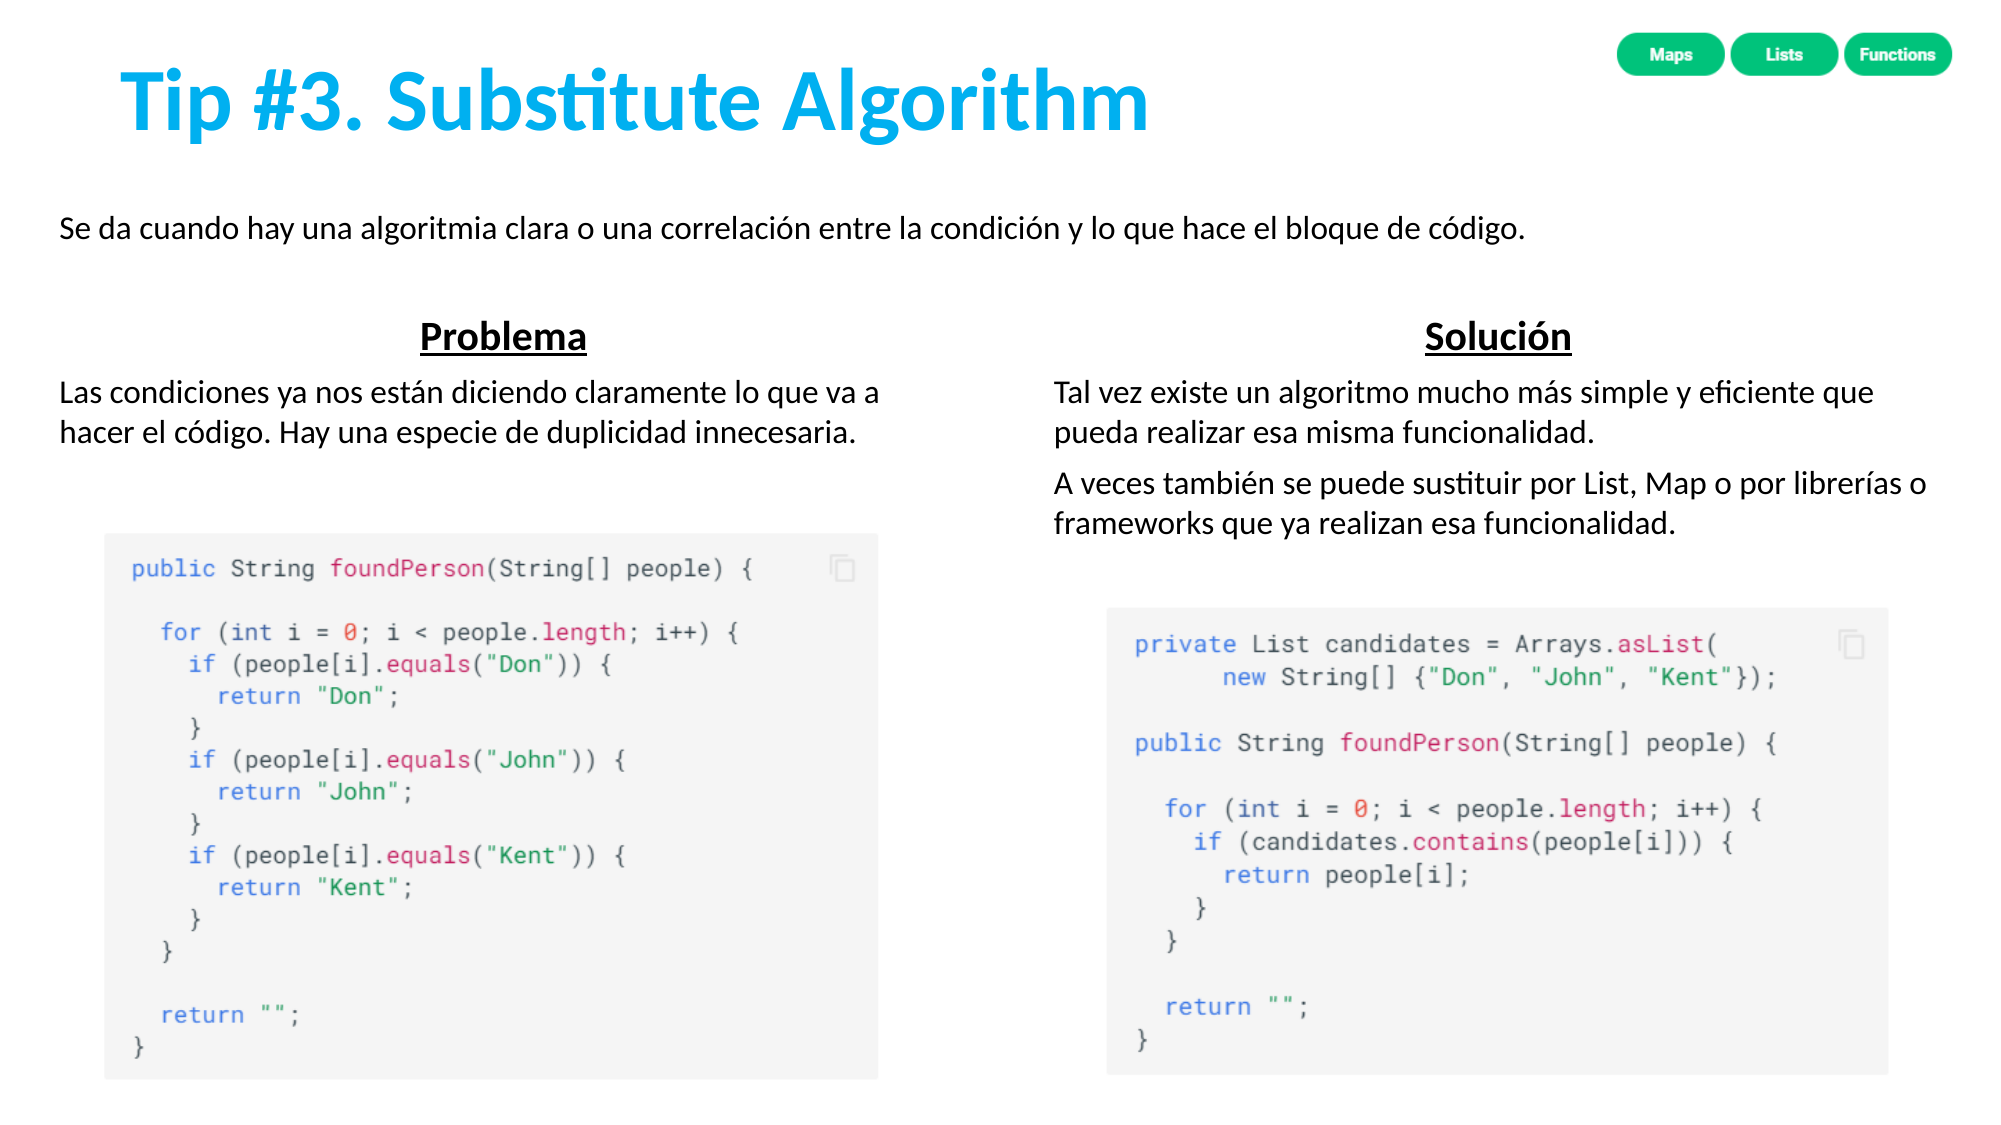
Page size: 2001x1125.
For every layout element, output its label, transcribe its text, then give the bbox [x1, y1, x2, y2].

text_box Solución Tal vez existe un algoritmo mucho más simple y eficiente que pueda realizar esa misma funcionalidad. A veces también se puede sustituir por List, Map o por librerías o frameworks que ya realizan esa funcionalidad. [1033, 298, 1964, 634]
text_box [99, 528, 895, 1088]
picture [1601, 20, 1966, 84]
text_box Se da cuando hay una algoritmia clara o una correlación entre la condición y lo que hace el bloque de código. [39, 196, 1929, 260]
title Tip #3. Substitute Algorithm [99, 45, 1900, 158]
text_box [1094, 595, 1903, 1088]
text_box Problema Las condiciones ya nos están diciendo claramente lo que va a hacer el código. Hay una especie de duplicidad innecesaria. [39, 298, 969, 528]
